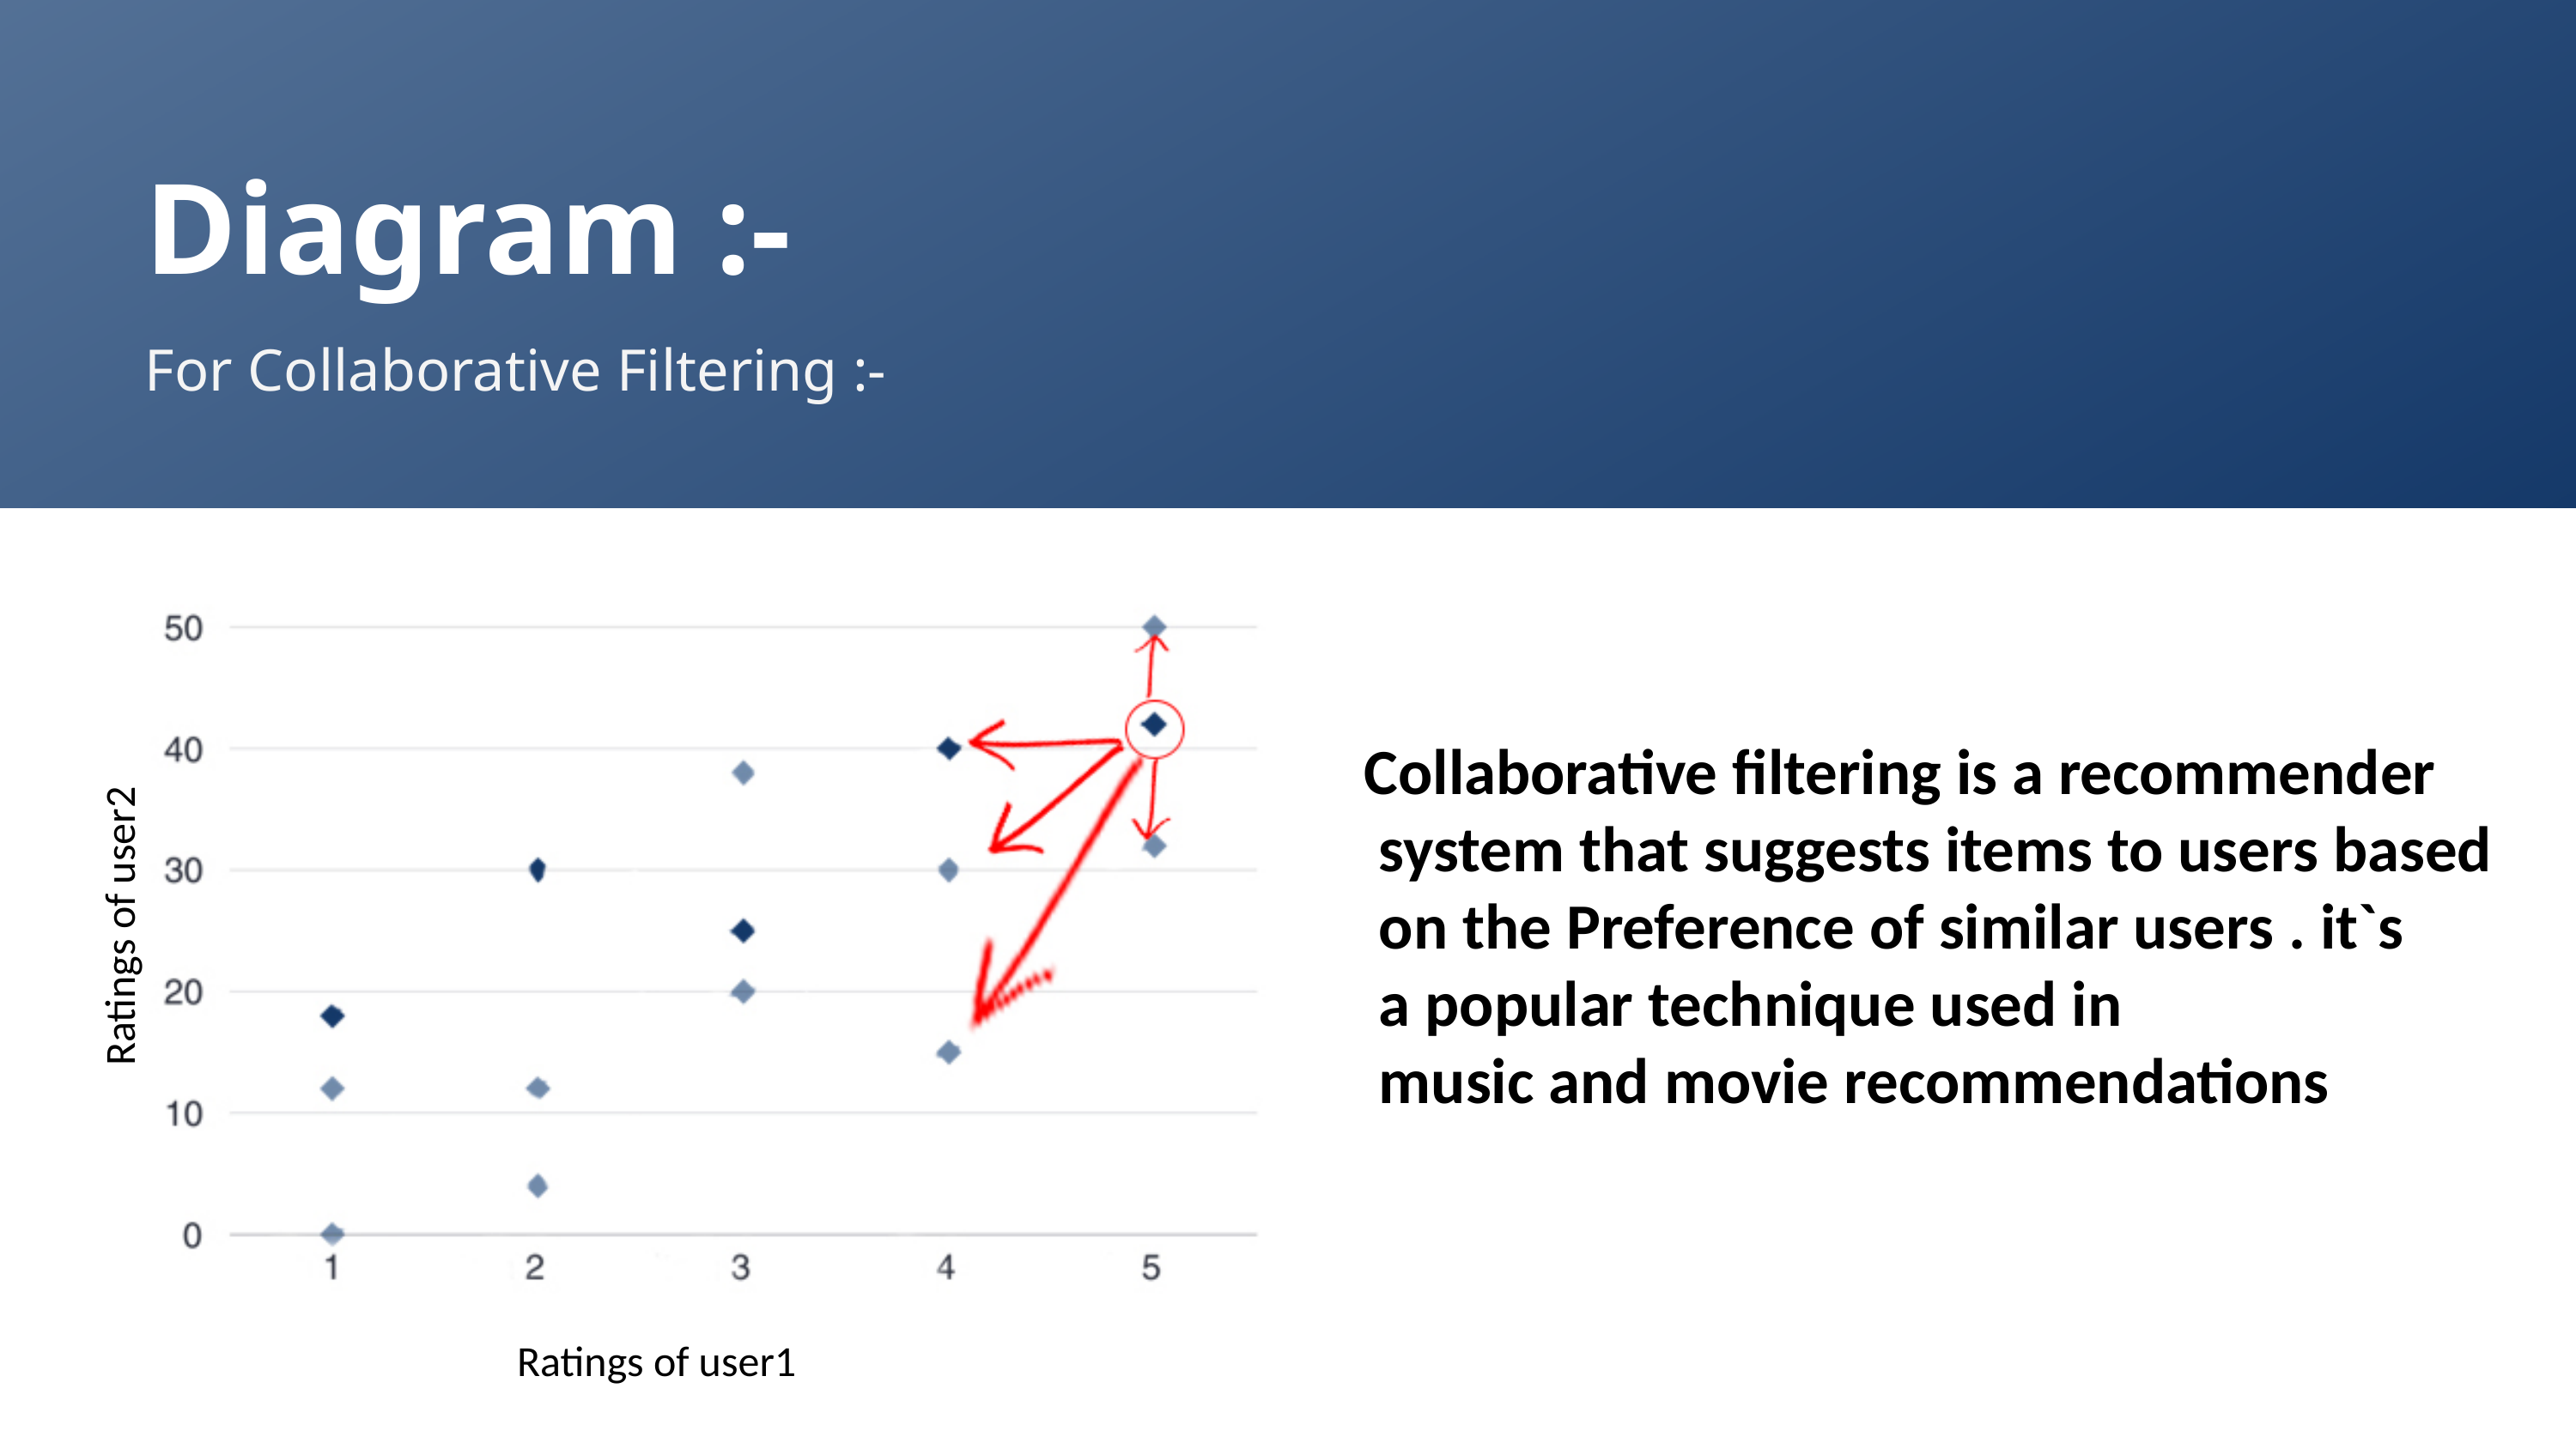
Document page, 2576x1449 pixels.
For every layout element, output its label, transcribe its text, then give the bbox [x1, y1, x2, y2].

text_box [144, 136, 1844, 397]
text_box [0, 0, 2576, 508]
text_box Collaborative filtering is a recommender system that suggests items to users based on the Preference of similar users . it`s a popular technique used in music and movie recommendations [1372, 723, 2576, 1123]
picture [37, 512, 1369, 1432]
